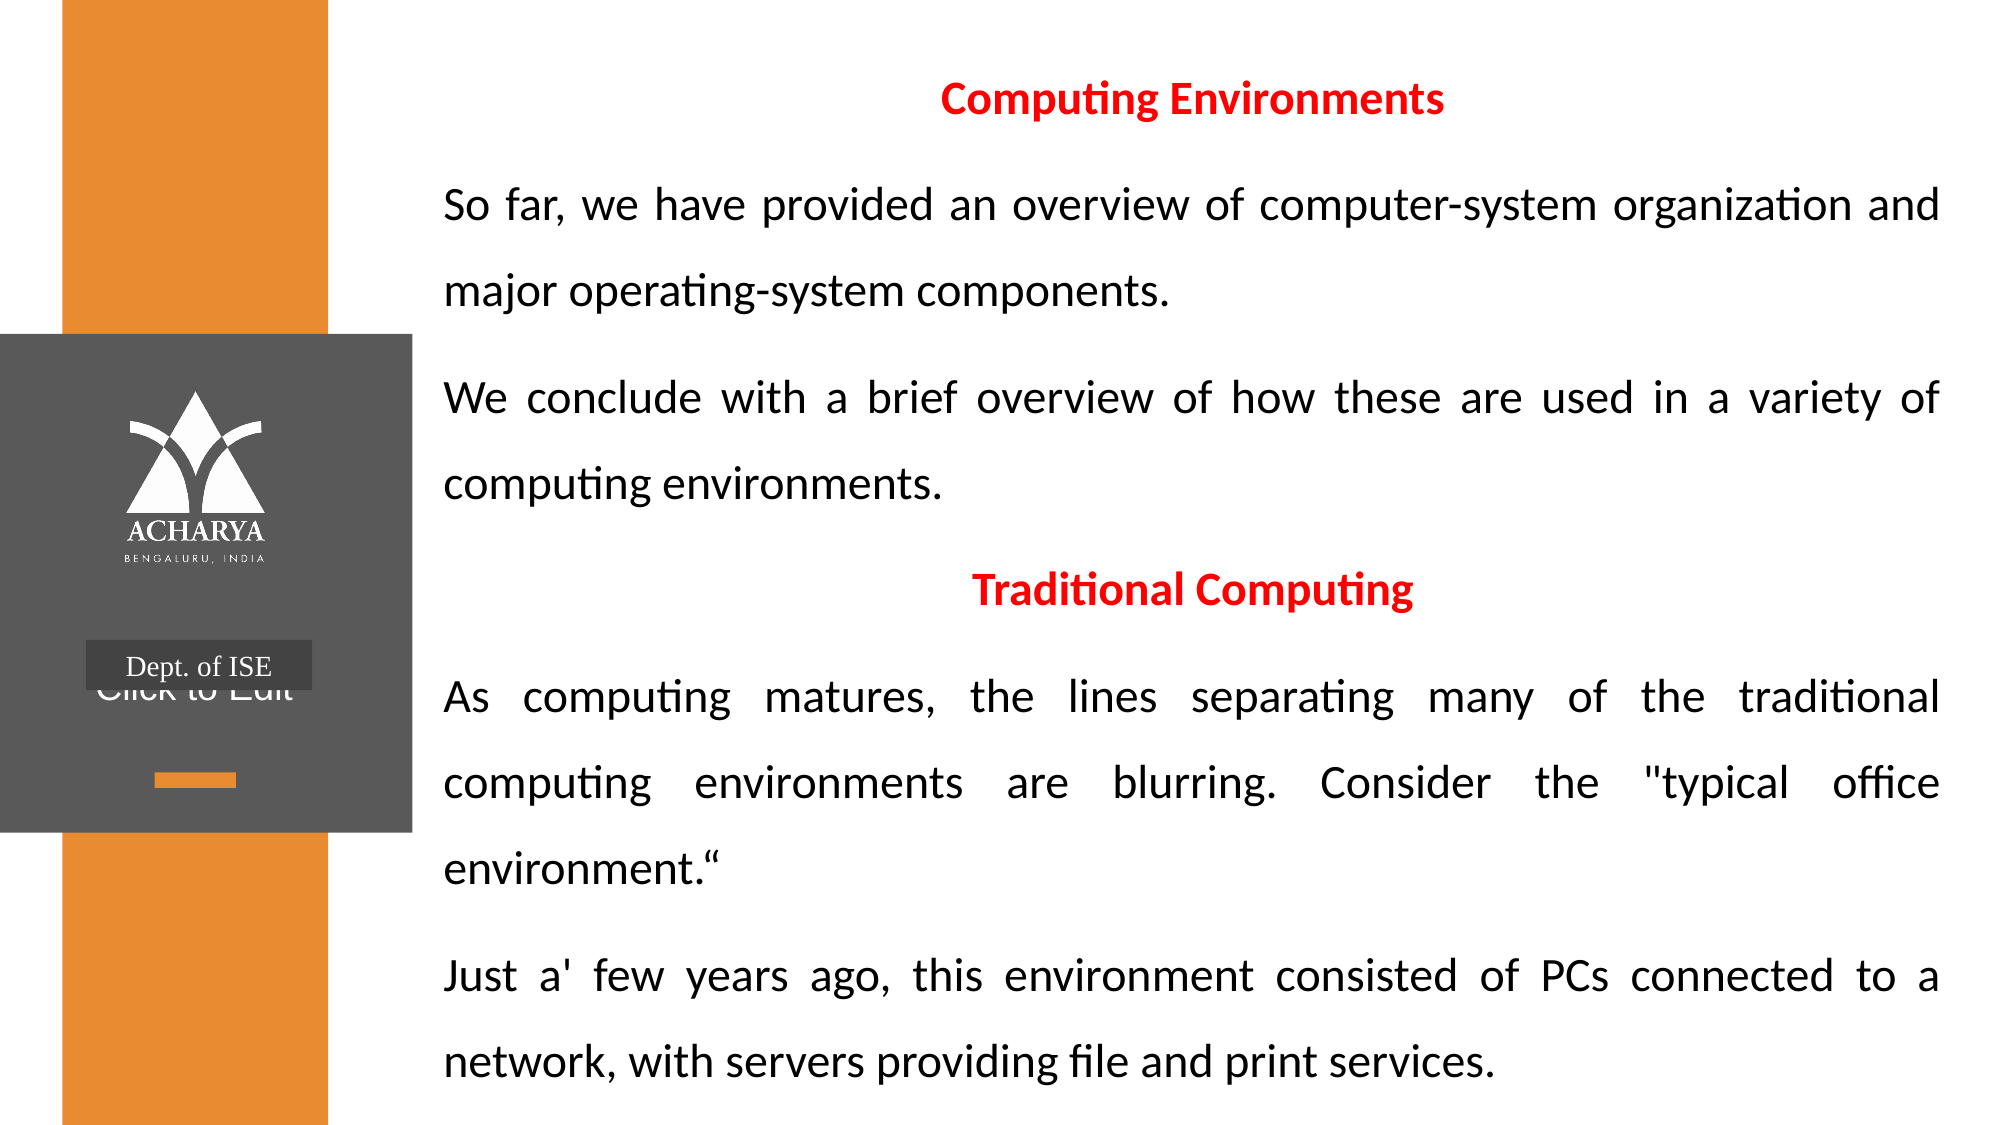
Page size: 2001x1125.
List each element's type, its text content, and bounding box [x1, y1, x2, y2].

list Computing Environments So far, we have provided an overview of computer-system organization and major operating-system components. We conclude with a brief overview of how these are used in a variety of computing environments. Traditional Computing As computing matures, the lines separating many of the traditional computing environments are blurring. Consider the "typical office environment.“ Just a' few years ago, this environment consisted of PCs connected to a network, with servers providing file and print services. [428, 29, 1959, 1095]
text_box Dept. of ISE [85, 639, 313, 691]
picture [125, 391, 265, 564]
